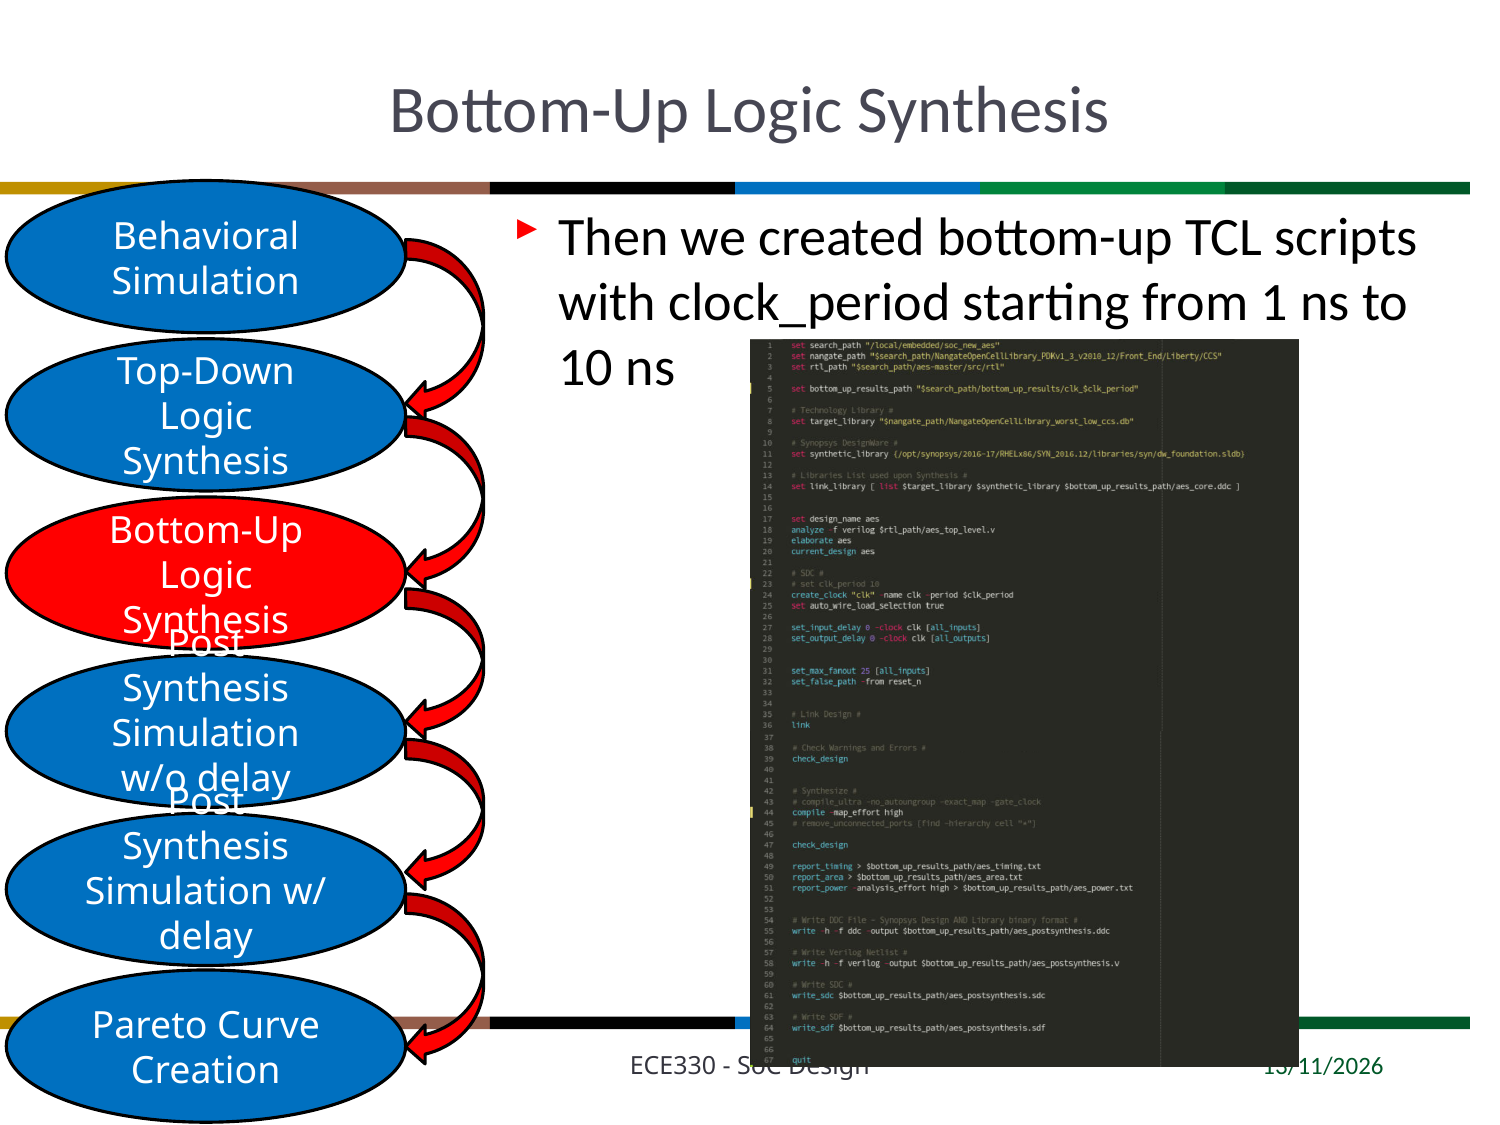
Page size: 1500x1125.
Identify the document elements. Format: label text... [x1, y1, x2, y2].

text_box [404, 892, 486, 1066]
title Bottom-Up Logic Synthesis [75, 24, 1425, 188]
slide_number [1247, 1042, 1426, 1103]
picture [749, 339, 1300, 1067]
text_box Pareto Curve Creation [4, 968, 407, 1124]
text_box [404, 737, 486, 892]
text_box [404, 415, 486, 589]
text_box Bottom-Up Logic Synthesis [4, 495, 407, 651]
text_box Top-Down Logic Synthesis [4, 337, 408, 493]
text_box Behavioral Simulation [4, 178, 407, 335]
text_box Post Synthesis Simulation w/ delay annotation [4, 811, 408, 968]
text_box Post Synthesis Simulation w/o delay annotation [4, 653, 408, 809]
text_box [404, 238, 486, 417]
footer ECE330 - SoC Design [347, 1042, 1158, 1103]
text_box [404, 587, 486, 739]
list Then we created bottom-up TCL scripts with clock_period starting from 1 ns to 10 ns [498, 193, 1463, 1004]
